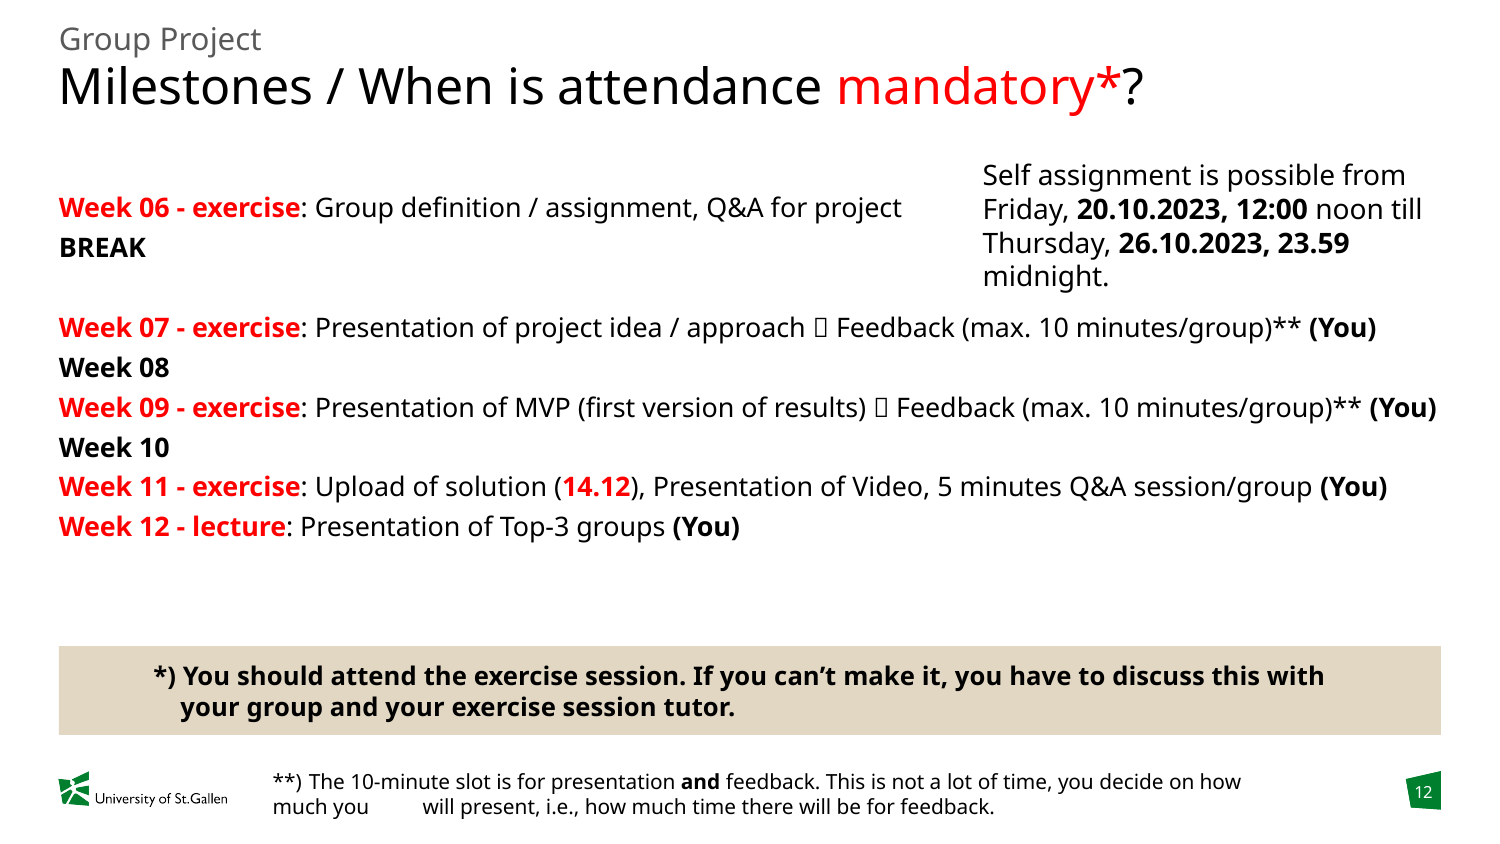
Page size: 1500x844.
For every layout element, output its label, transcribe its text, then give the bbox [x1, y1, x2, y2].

list *) You should attend the exercise session. If you can’t make it, you have to discuss this with your group and your exercise session tutor. [58, 646, 1441, 735]
list Week 06 - exercise: Group definition / assignment, Q&A for project BREAK Week 07 - exercise: Presentation of project idea / approach  Feedback (max. 10 minutes/group)** (You) Week 08 Week 09 - exercise: Presentation of MVP (first version of results)  Feedback (max. 10 minutes/group)** (You) Week 10 Week 11 - exercise: Upload of solution (14.12), Presentation of Video, 5 minutes Q&A session/group (You) Week 12 - lecture: Presentation of Top-3 groups (You) [58, 191, 1442, 611]
list Group Project [58, 14, 1442, 62]
text_box Self assignment is possible from Friday, 20.10.2023, 12:00 noon till Thursday, 26.10.2023, 23.59 midnight. [967, 150, 1459, 300]
slide_number 12 [1405, 782, 1442, 827]
title Milestones / When is attendance mandatory*? [58, 62, 1442, 162]
text_box **) The 10-minute slot is for presentation and feedback. This is not a lot of time, you decide on how much you will present, i.e., how much time there will be for feedback. [257, 761, 1282, 826]
picture [58, 771, 227, 807]
